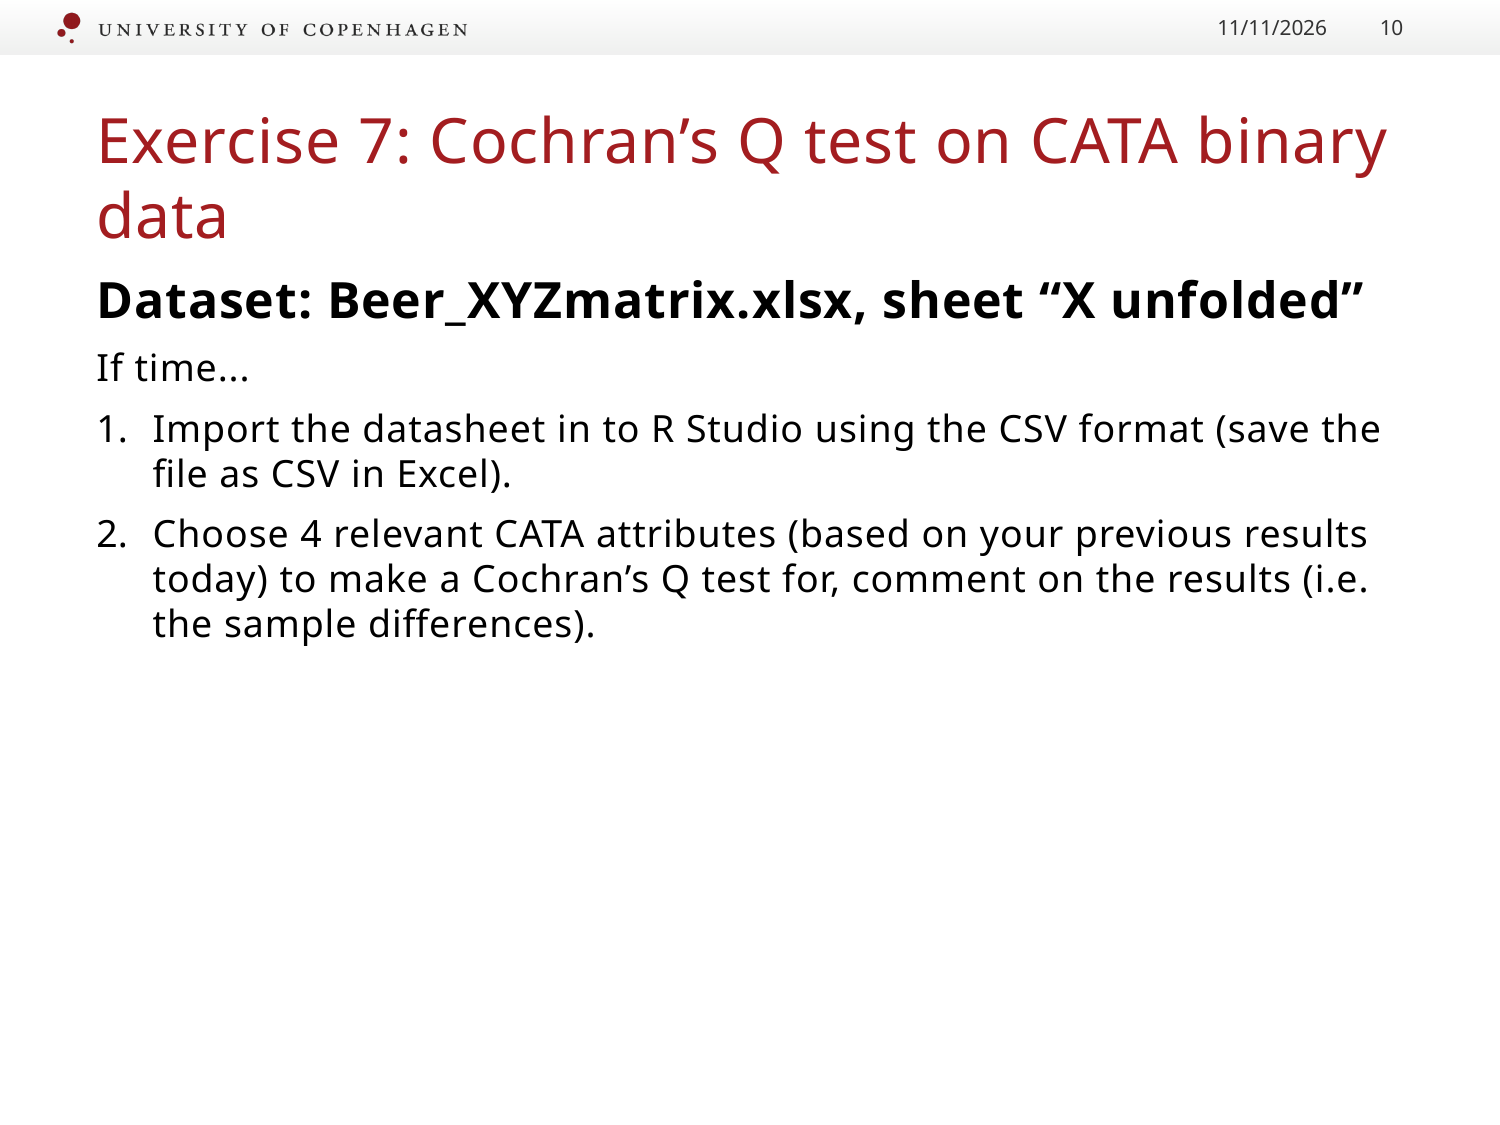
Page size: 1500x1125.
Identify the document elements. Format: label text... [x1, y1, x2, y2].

list Dataset: Beer_XYZmatrix.xlsx, sheet “X unfolded” If time... Import the datasheet in to R Studio using the CSV format (save the file as CSV in Excel). Choose 4 relevant CATA attributes (based on your previous results today) to make a Cochran’s Q test for, comment on the results (i.e. the sample differences). [96, 268, 1404, 1034]
title Exercise 7: Cochran’s Q test on CATA binary data [96, 101, 1404, 244]
slide_number 10 [1341, 14, 1404, 43]
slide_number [1193, 14, 1327, 43]
picture [92, 15, 475, 42]
